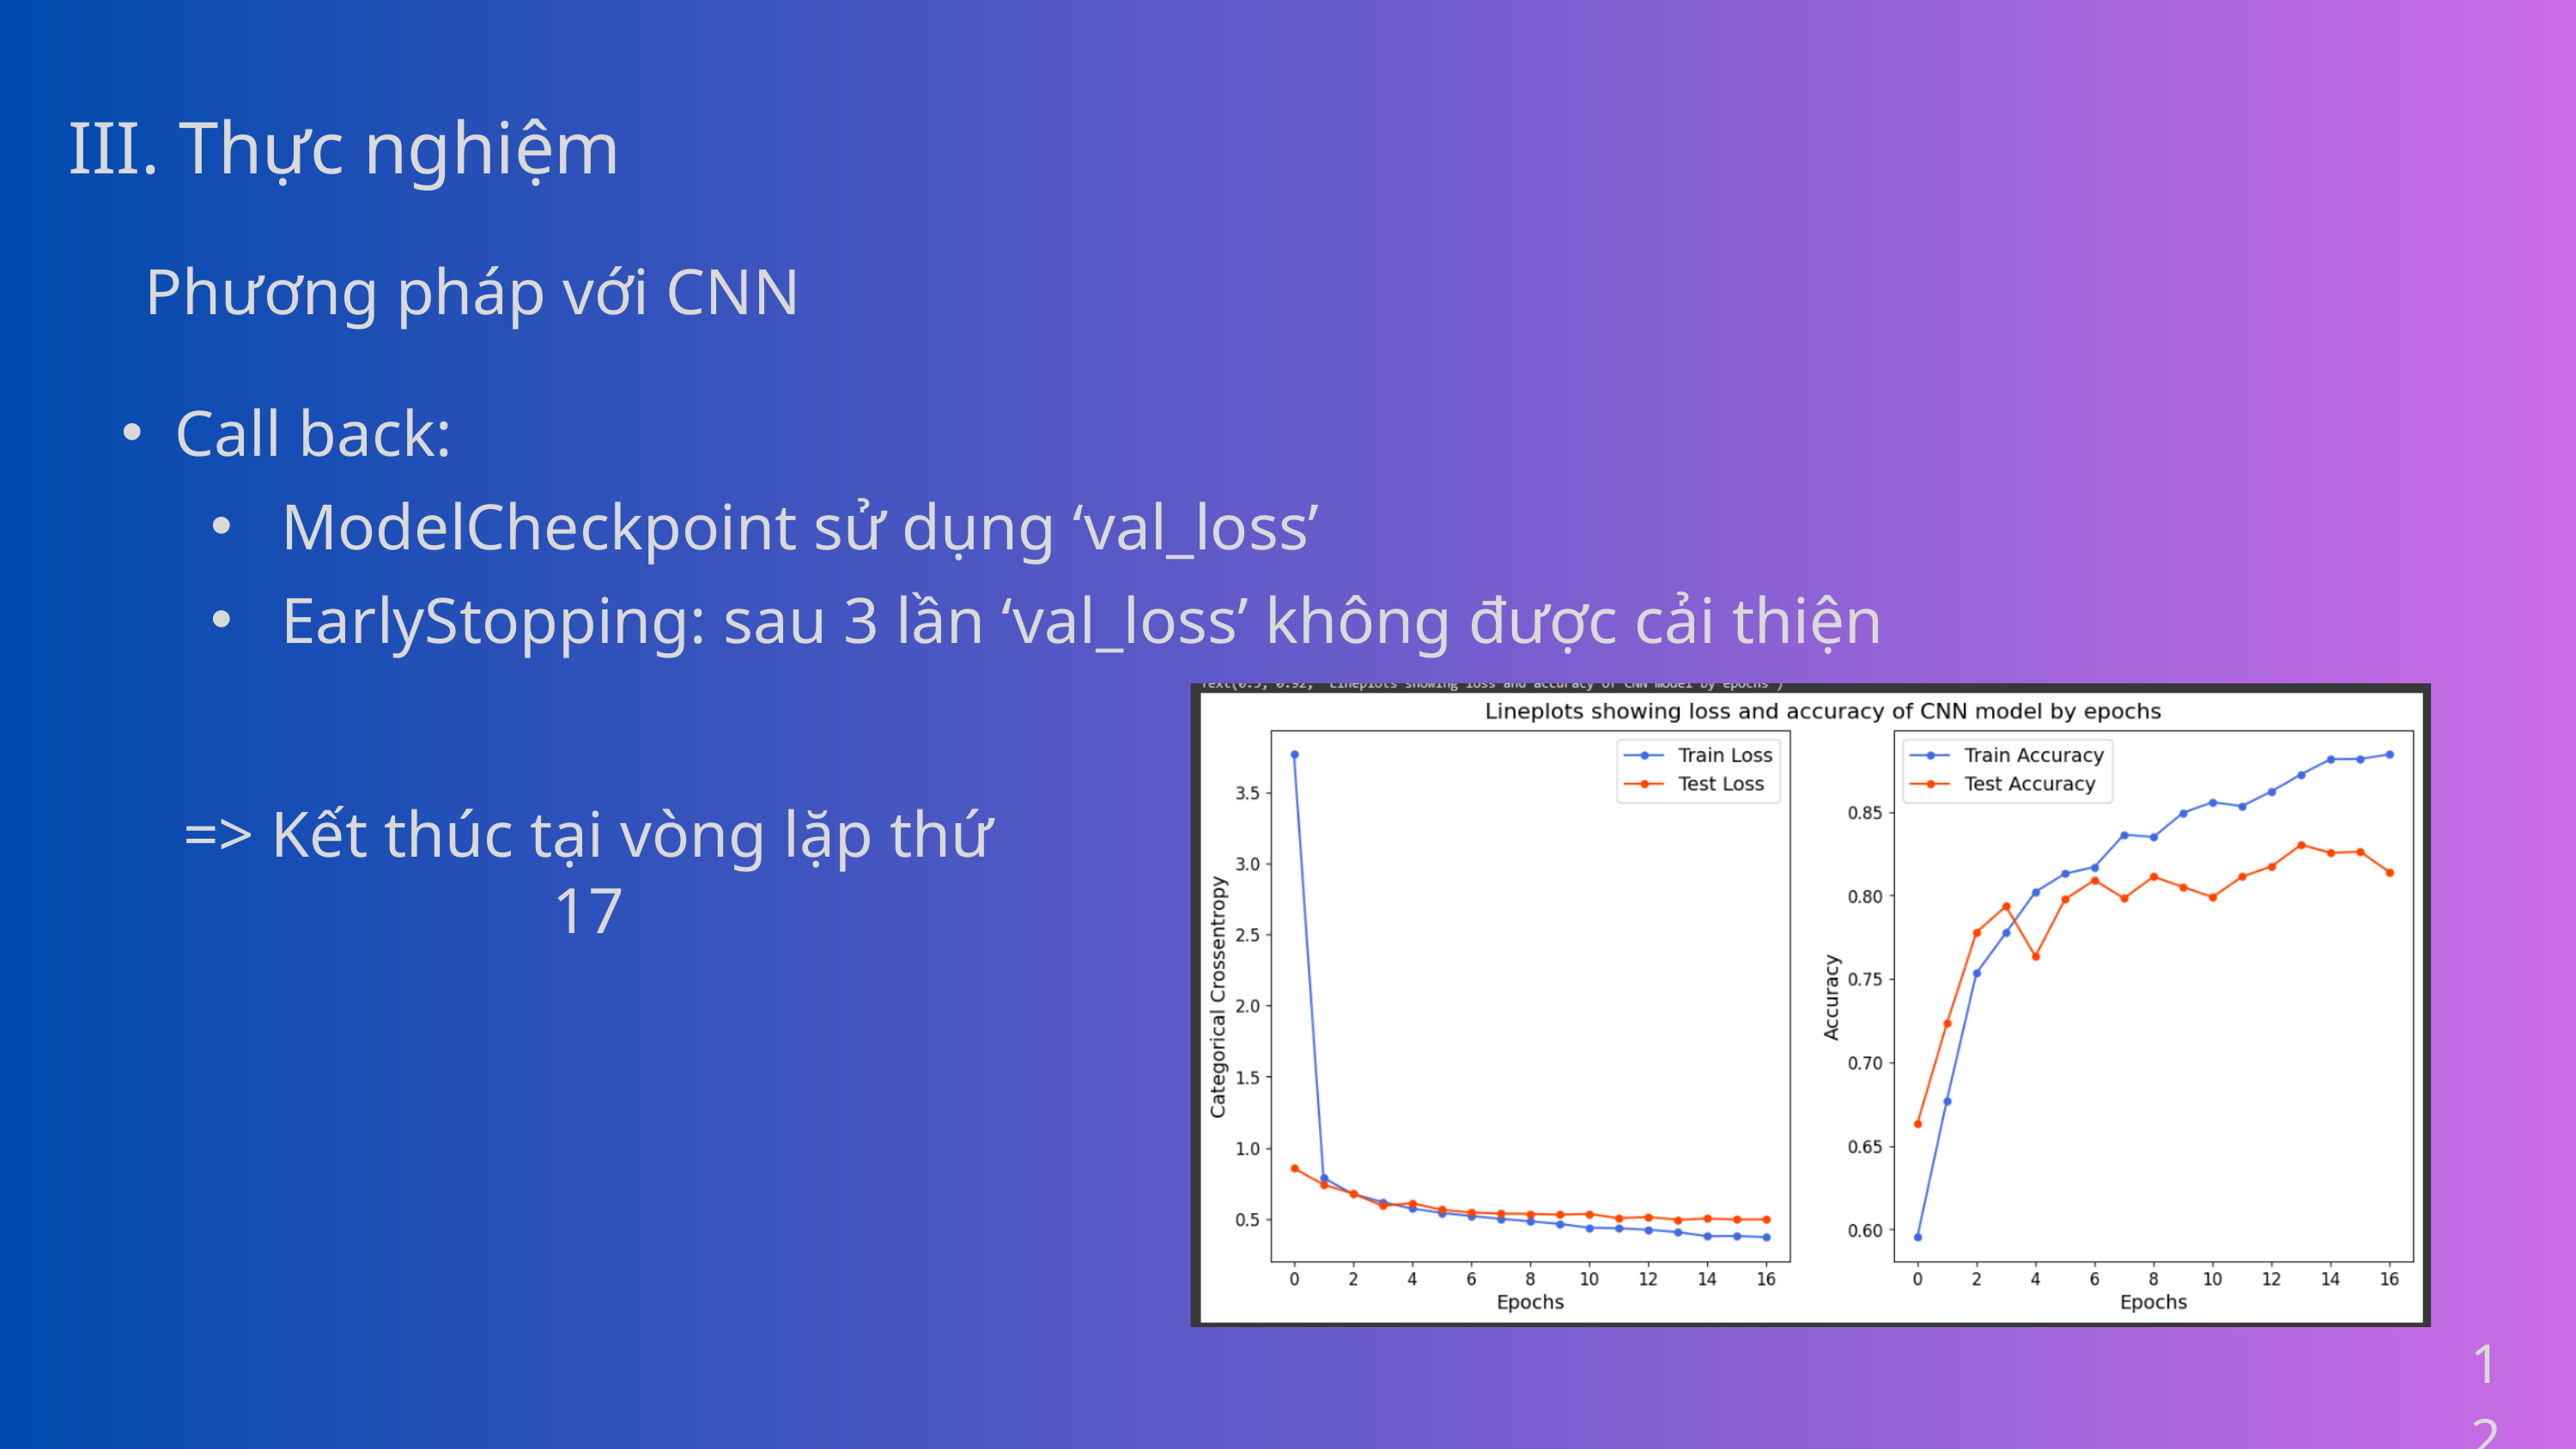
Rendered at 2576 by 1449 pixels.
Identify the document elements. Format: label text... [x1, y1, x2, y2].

text_box 12 [2455, 1318, 2517, 1449]
text_box Phương pháp với CNN [144, 251, 918, 328]
text_box III. Thực nghiệm [68, 100, 714, 188]
text_box [1190, 683, 2432, 1327]
text_box => Kết thúc tại vòng lặp thứ 17 [144, 793, 1032, 947]
text_box Call back: ModelCheckpoint sử dụng ‘val_loss’ EarlyStopping: sau 3 lần ‘val_loss’ không được cải thiện [68, 374, 2432, 657]
